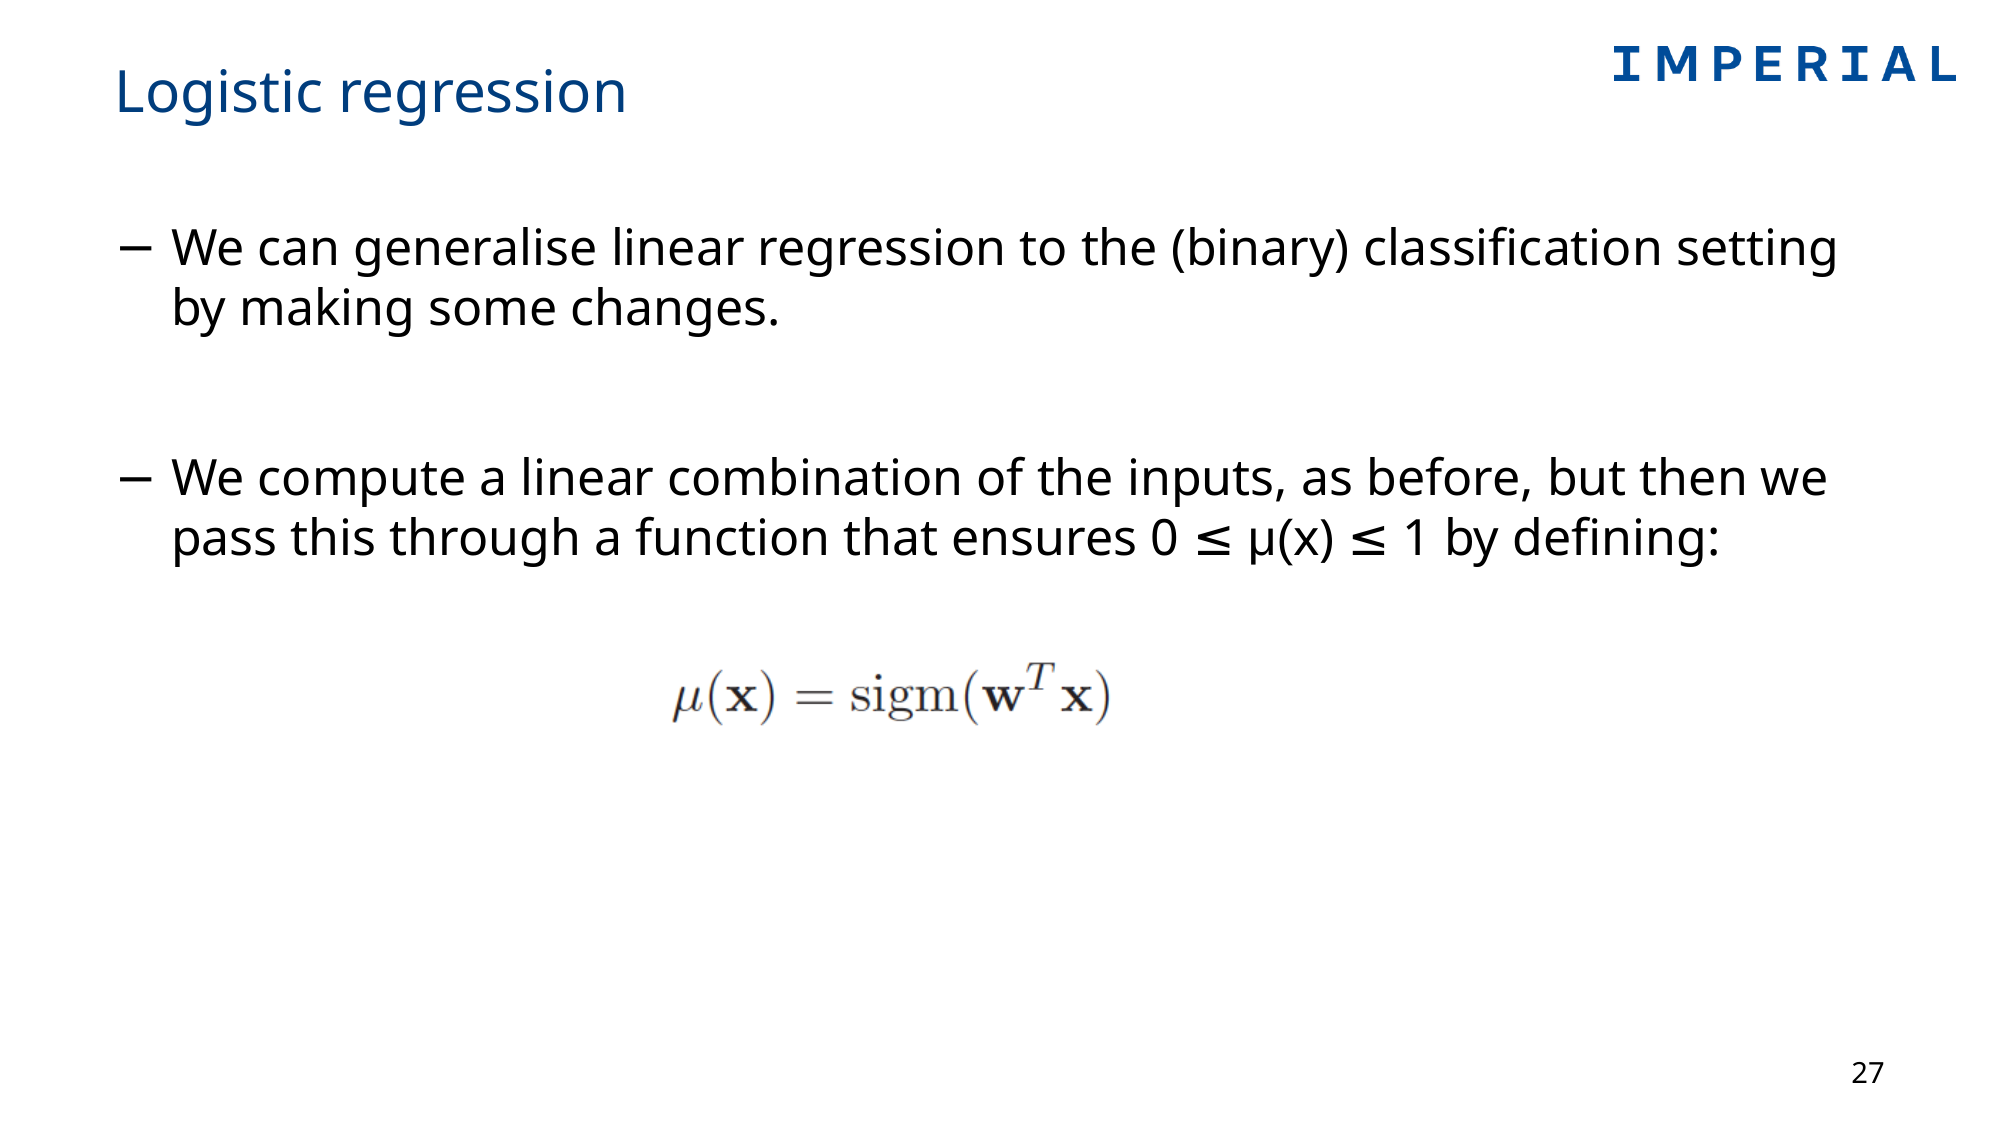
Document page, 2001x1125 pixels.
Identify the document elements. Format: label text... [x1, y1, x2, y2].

slide_number 27 [1433, 1046, 1901, 1103]
list We can generalise linear regression to the (binary) classification setting by making some changes. We compute a linear combination of the inputs, as before, but then we pass this through a function that ensures 0 ≤ μ(x) ≤ 1 by defining: [99, 208, 1900, 1024]
picture [1900, 46, 1956, 81]
picture [618, 633, 1204, 762]
title Logistic regression [99, 0, 1900, 184]
